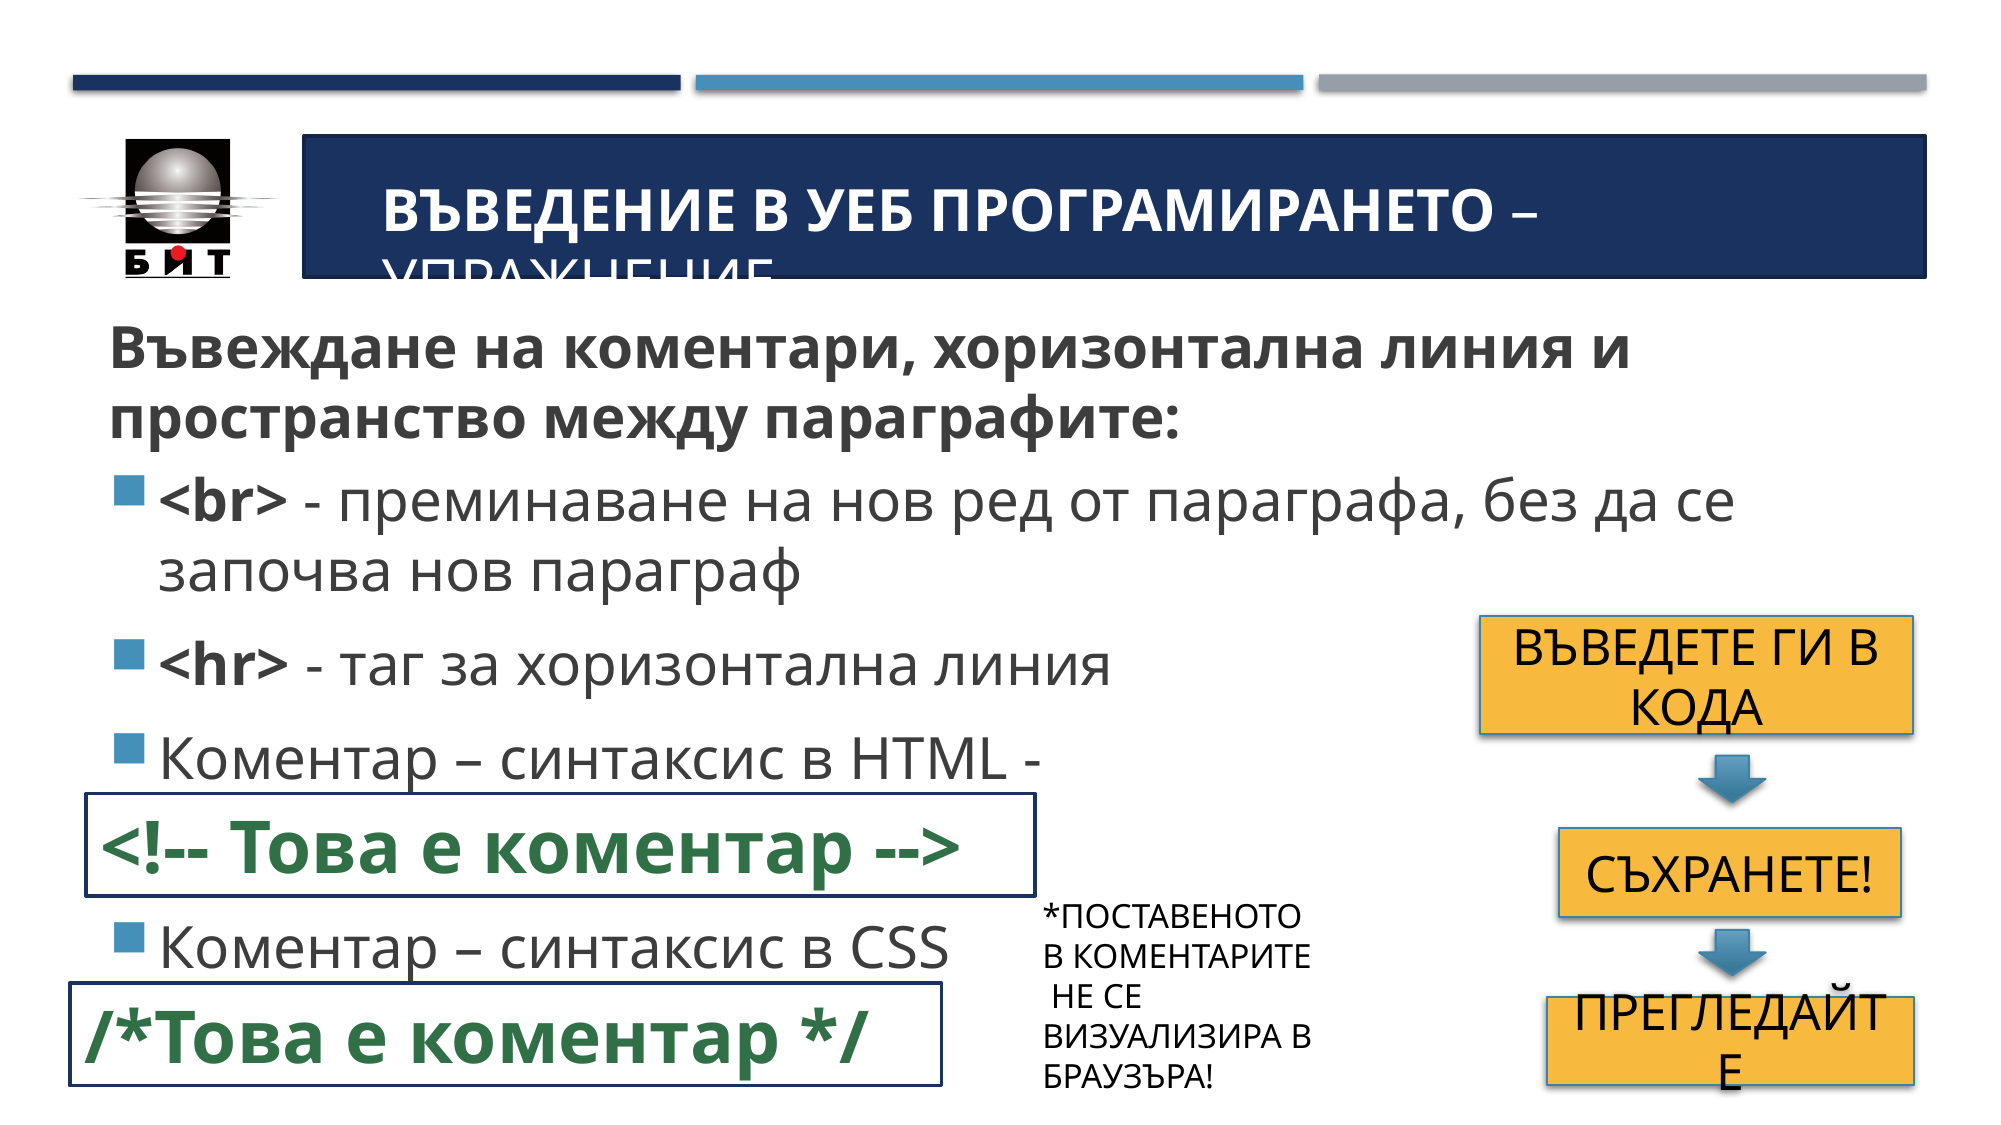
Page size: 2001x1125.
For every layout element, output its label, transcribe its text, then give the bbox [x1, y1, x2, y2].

text_box *ПОСТАВЕНОТО В КОМЕНТАРИТЕ НЕ СЕ ВИЗУАЛИЗИРА В БРАУЗЪРА! [1027, 888, 1328, 1103]
text_box <!-- Това е коментар --> [84, 792, 1037, 898]
text_box СЪХРАНЕТЕ! [1558, 827, 1902, 918]
text_box Въвеждане на коментари, хоризонтална линия и пространство между параграфите: [93, 332, 1925, 429]
picture [74, 105, 280, 311]
text_box ВЪВЕДЕНИЕ В УЕБ ПРОГРАМИРАНЕТО – УПРАЖНЕНИЕ [366, 165, 1919, 321]
text_box ПРЕГЛЕДАЙТЕ [1546, 996, 1915, 1086]
text_box ВЪВЕДЕТЕ ГИ В КОДА [1479, 615, 1914, 735]
text_box <br> - преминаване на нов ред от параграфа, без да се започва нов параграф <hr> - таг за хоризонтална линия Коментар – синтаксис в HTML - Коментар – синтаксис в CSS [93, 770, 1903, 861]
text_box /*Това е коментар */ [68, 981, 943, 1087]
text_box [1698, 754, 1767, 803]
text_box [302, 134, 1927, 279]
text_box [1698, 928, 1767, 976]
